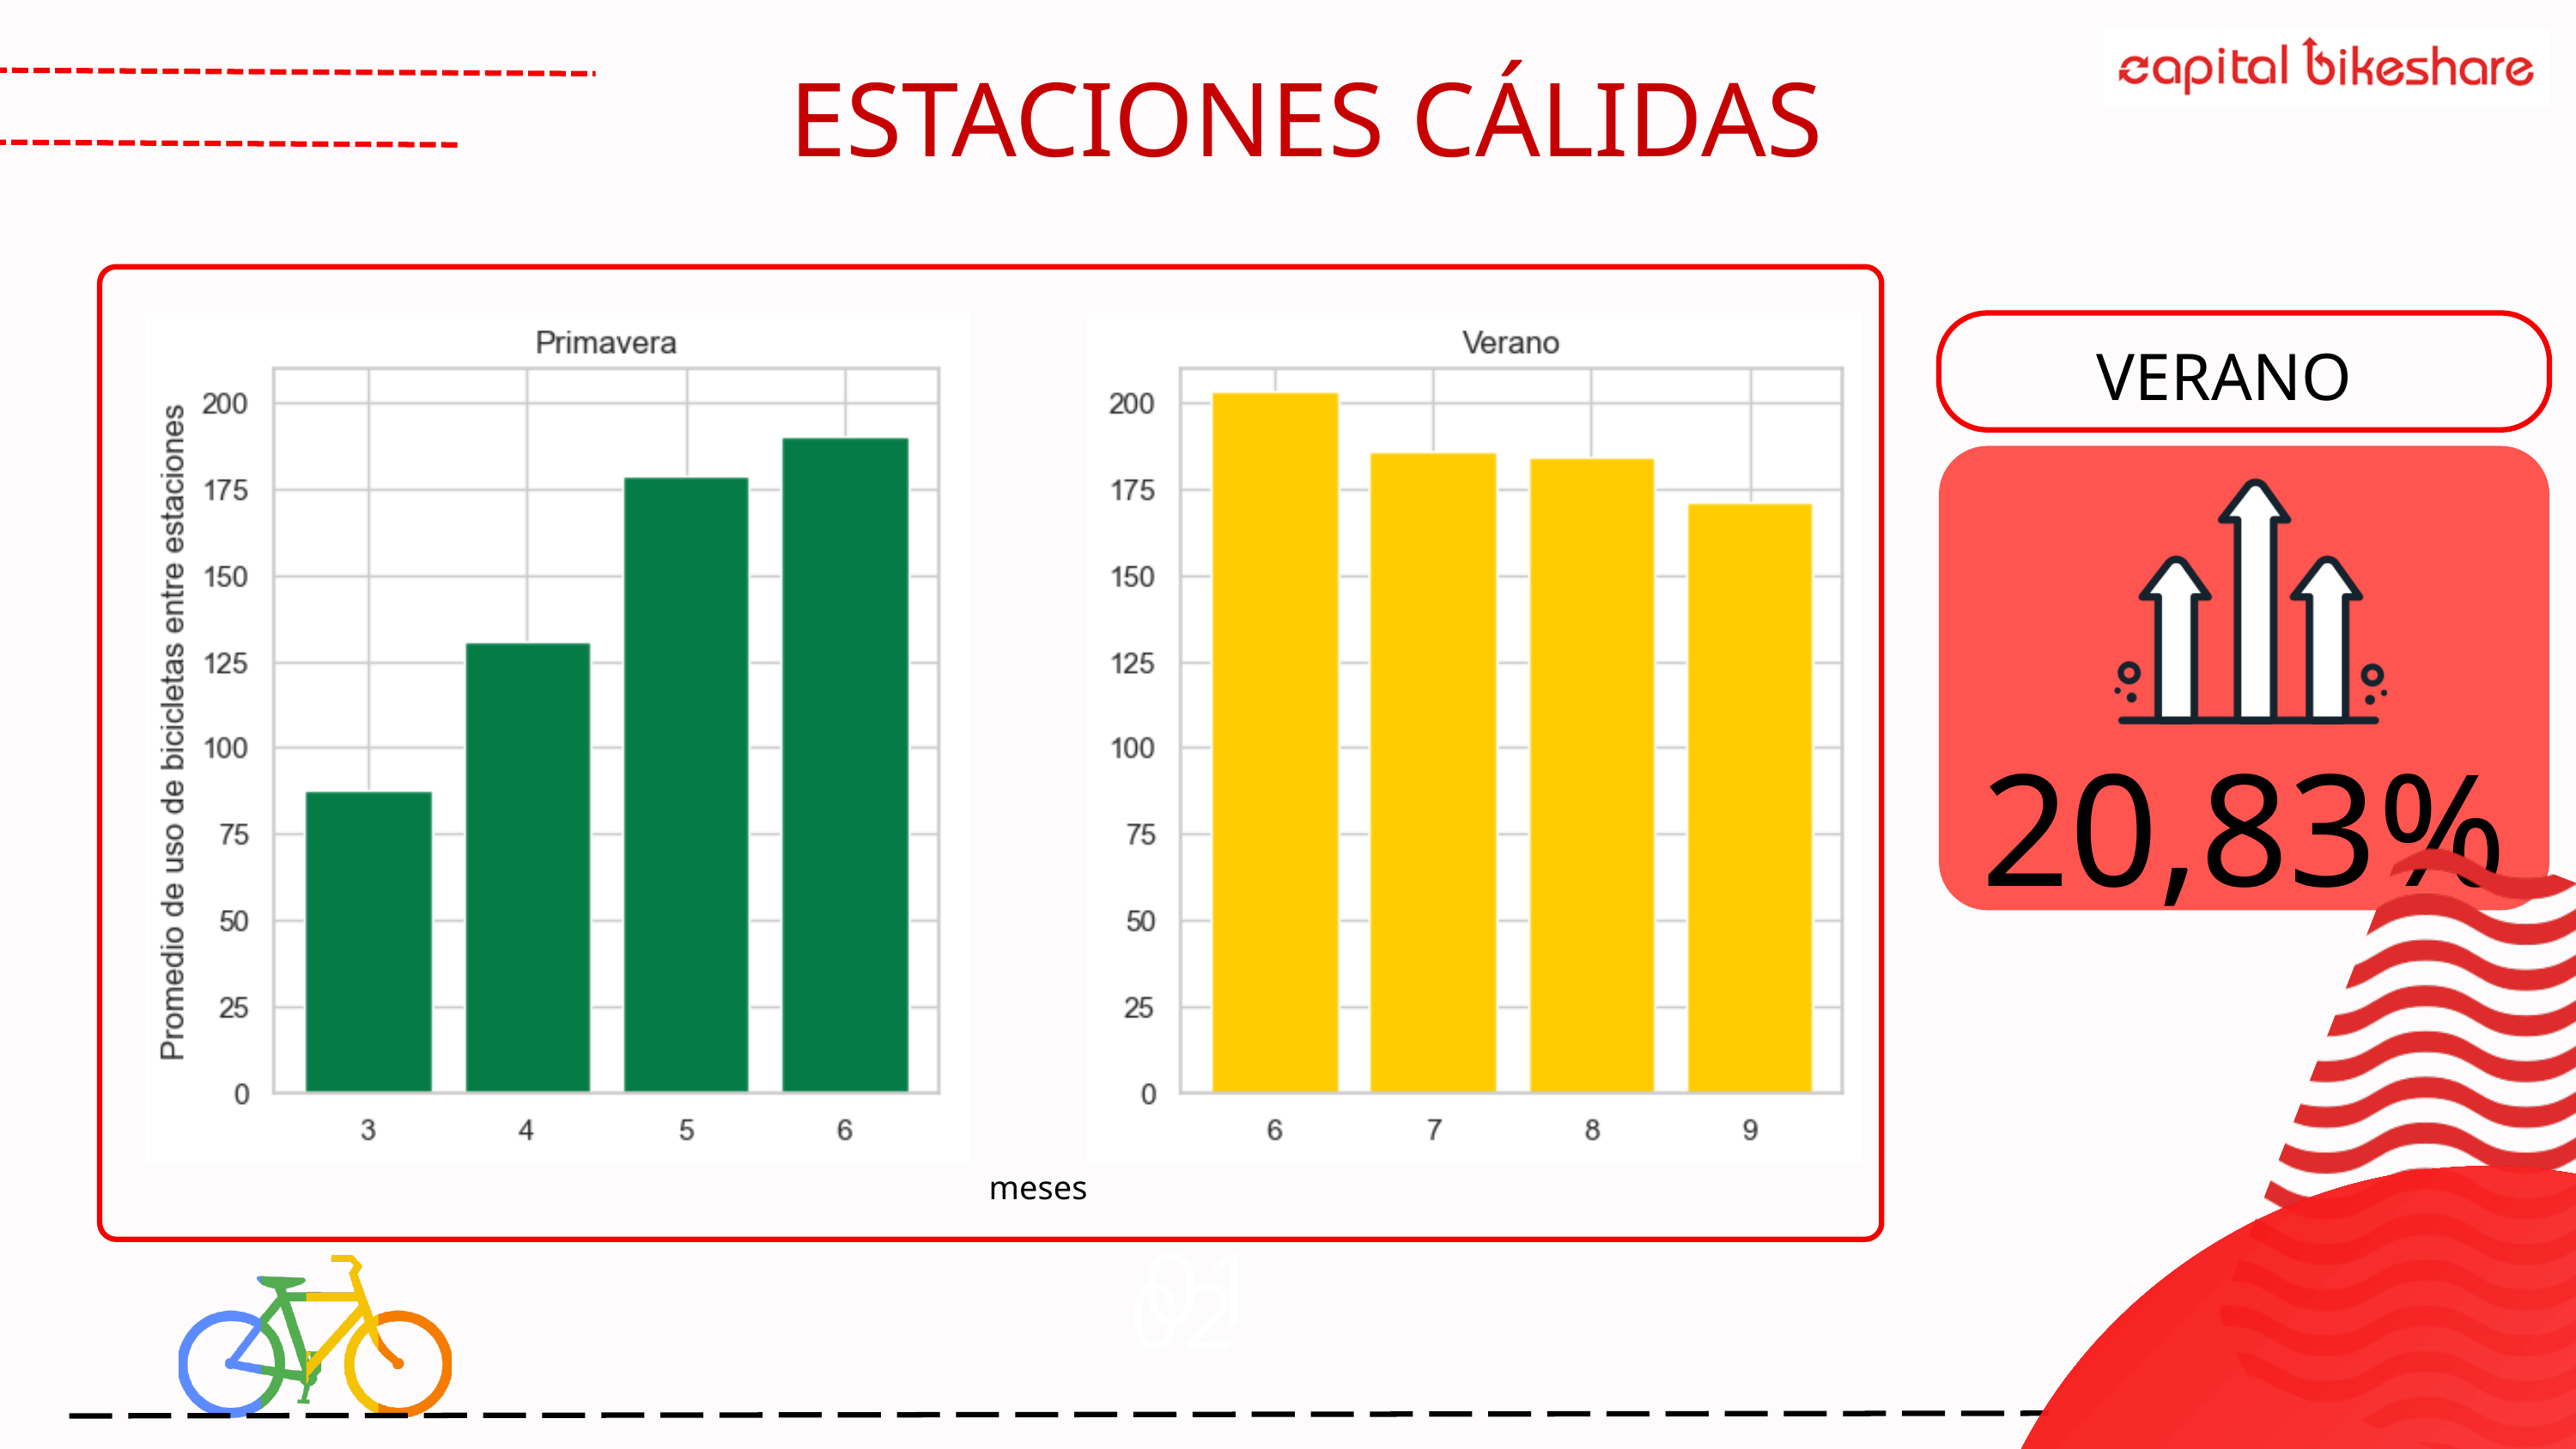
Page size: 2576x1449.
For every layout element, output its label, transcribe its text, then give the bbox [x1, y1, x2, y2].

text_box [1938, 312, 2550, 430]
text_box [2103, 28, 2549, 106]
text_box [99, 246, 1882, 1240]
text_box ESTACIONES CÁLIDAS [572, 33, 2041, 178]
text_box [144, 312, 1862, 1377]
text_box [178, 1255, 453, 1418]
text_box VERANO [1930, 323, 1934, 414]
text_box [1938, 446, 2550, 866]
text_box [1874, 868, 2576, 1449]
